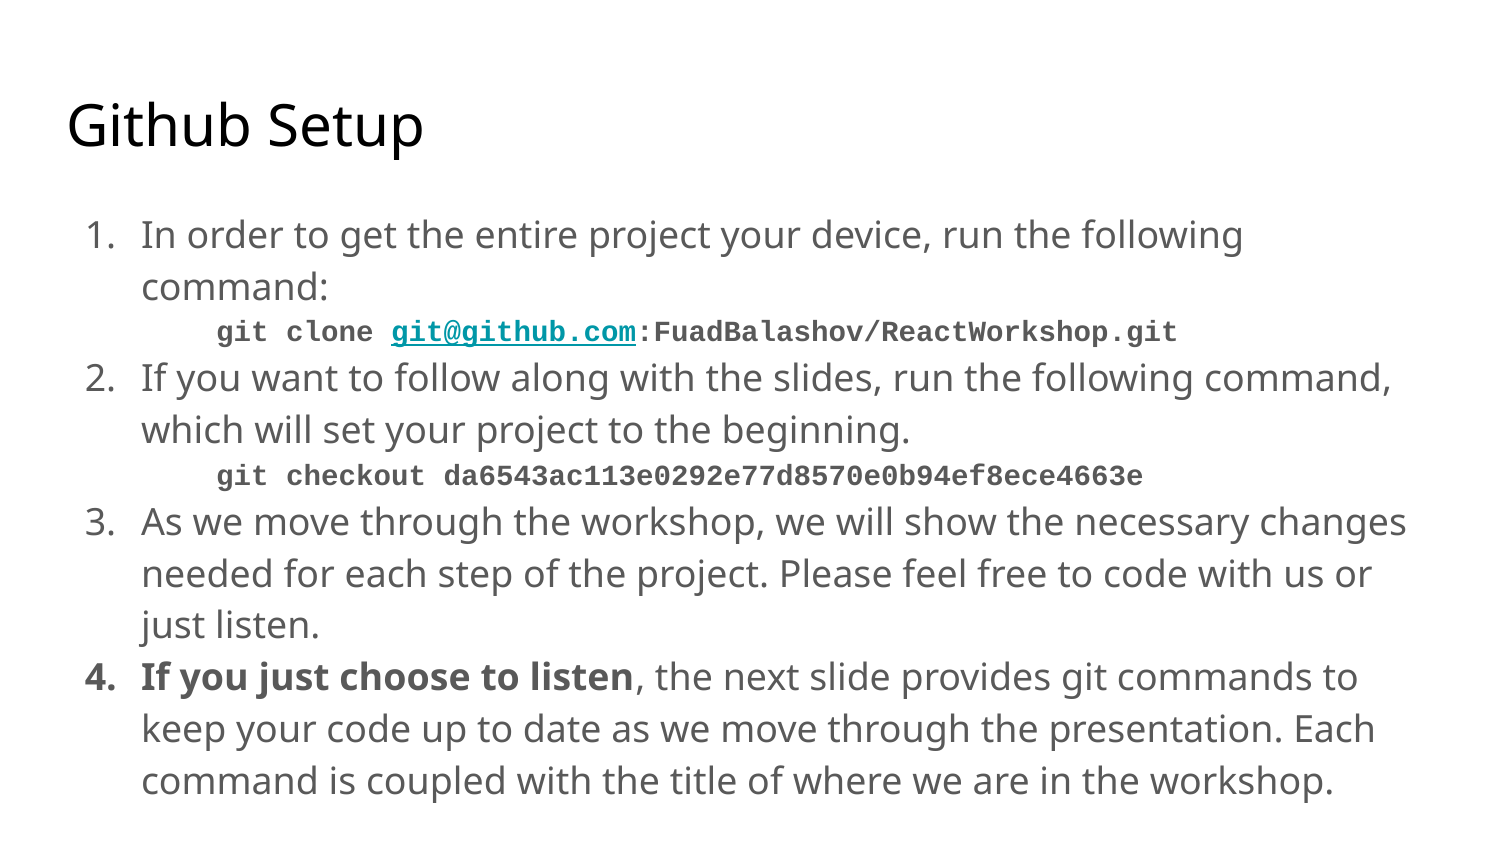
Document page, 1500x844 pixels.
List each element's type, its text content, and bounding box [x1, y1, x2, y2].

list In order to get the entire project your device, run the following command: git clone git@github.com:FuadBalashov/ReactWorkshop.git If you want to follow along with the slides, run the following command, which will set your project to the beginning. git checkout da6543ac113e0292e77d8570e0b94ef8ece4663e As we move through the workshop, we will show the necessary changes needed for each step of the project. Please feel free to code with us or just listen. If you just choose to listen, the next slide provides git commands to keep your code up to date as we move through the presentation. Each command is coupled with the title of where we are in the workshop. [51, 189, 1449, 806]
title Github Setup [51, 72, 1449, 167]
